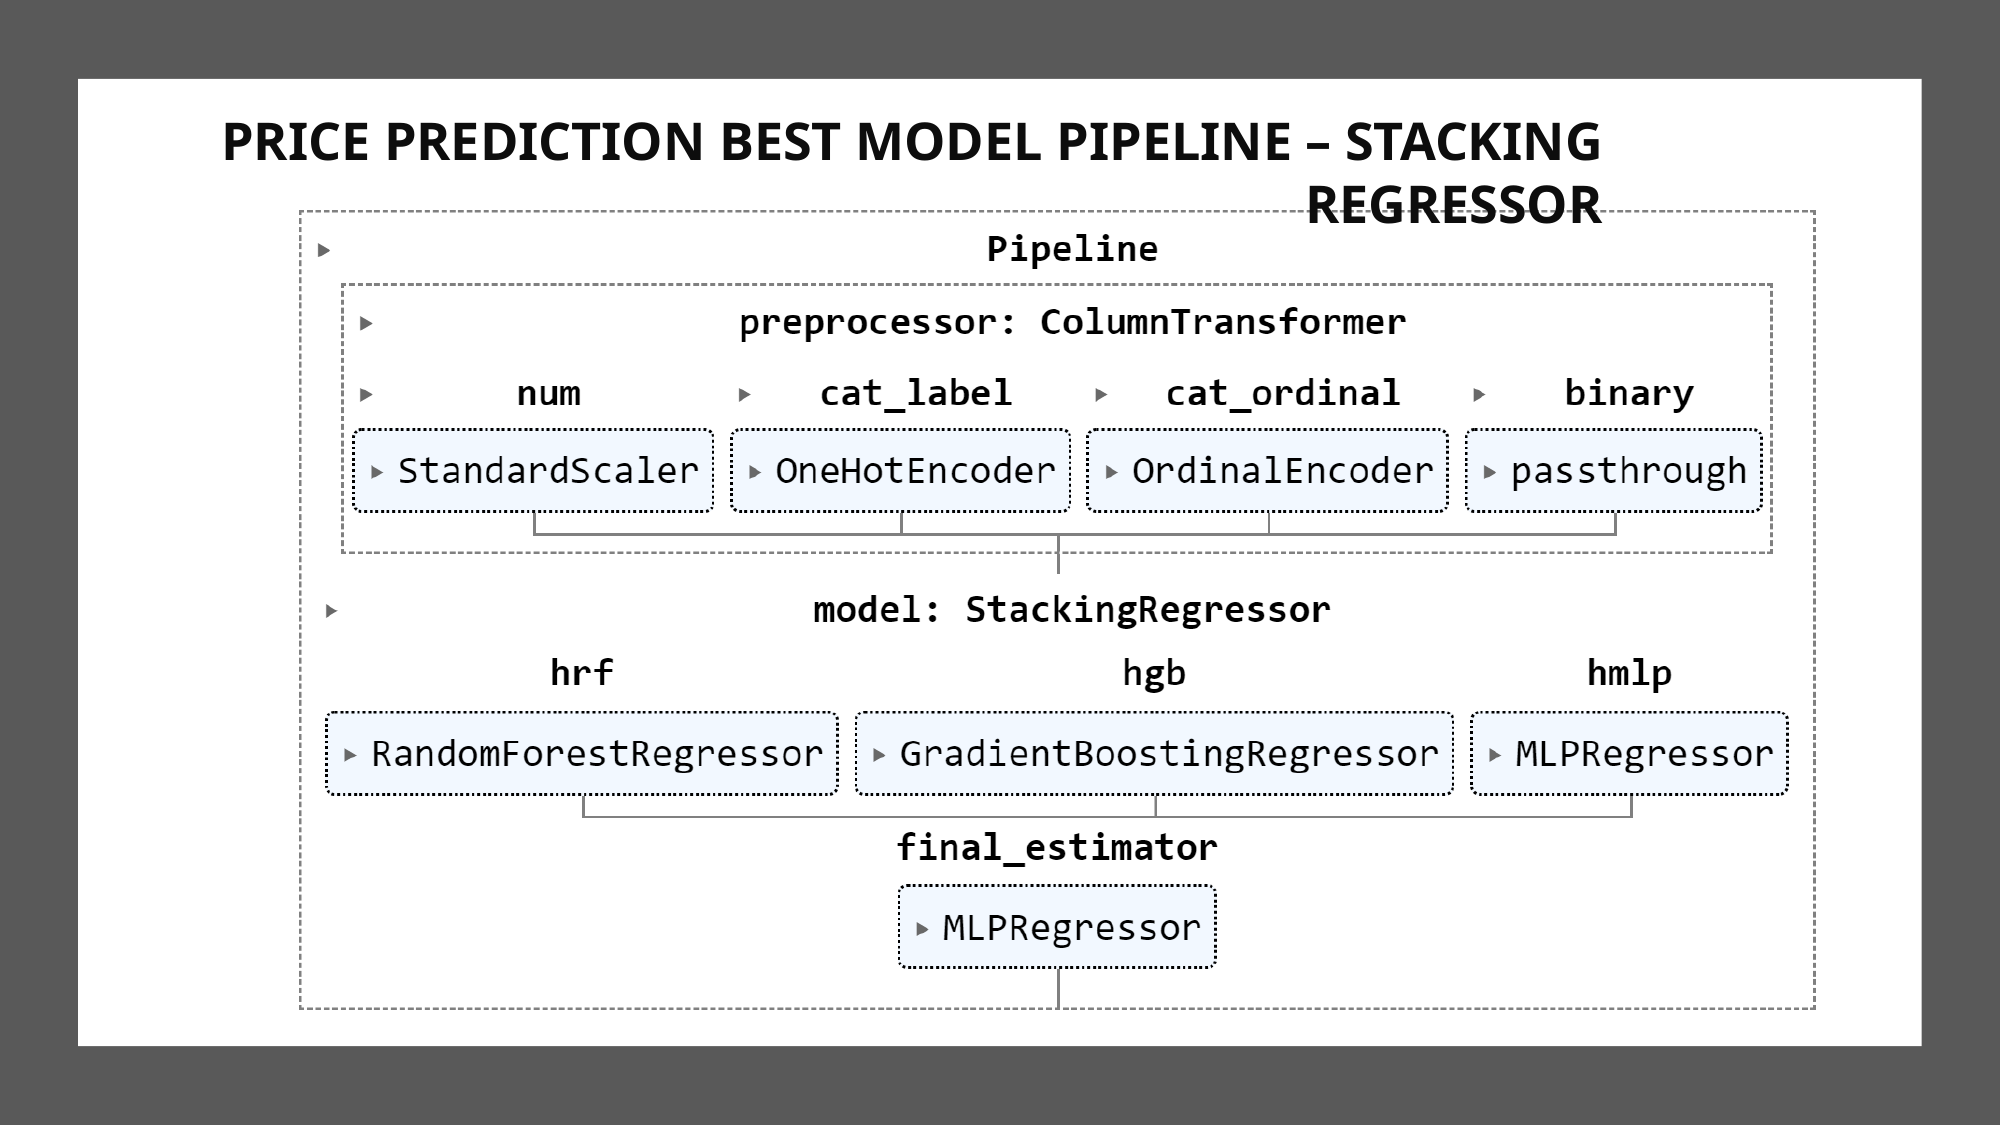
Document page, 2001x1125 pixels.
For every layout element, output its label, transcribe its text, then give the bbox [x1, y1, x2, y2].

text_box [0, 0, 2000, 1125]
text_box PRICE PREDICTION BEST MODEL PIPELINE – STACKING REGRESSOR [77, 101, 1618, 242]
picture [273, 198, 1894, 1038]
text_box [77, 77, 1923, 1048]
